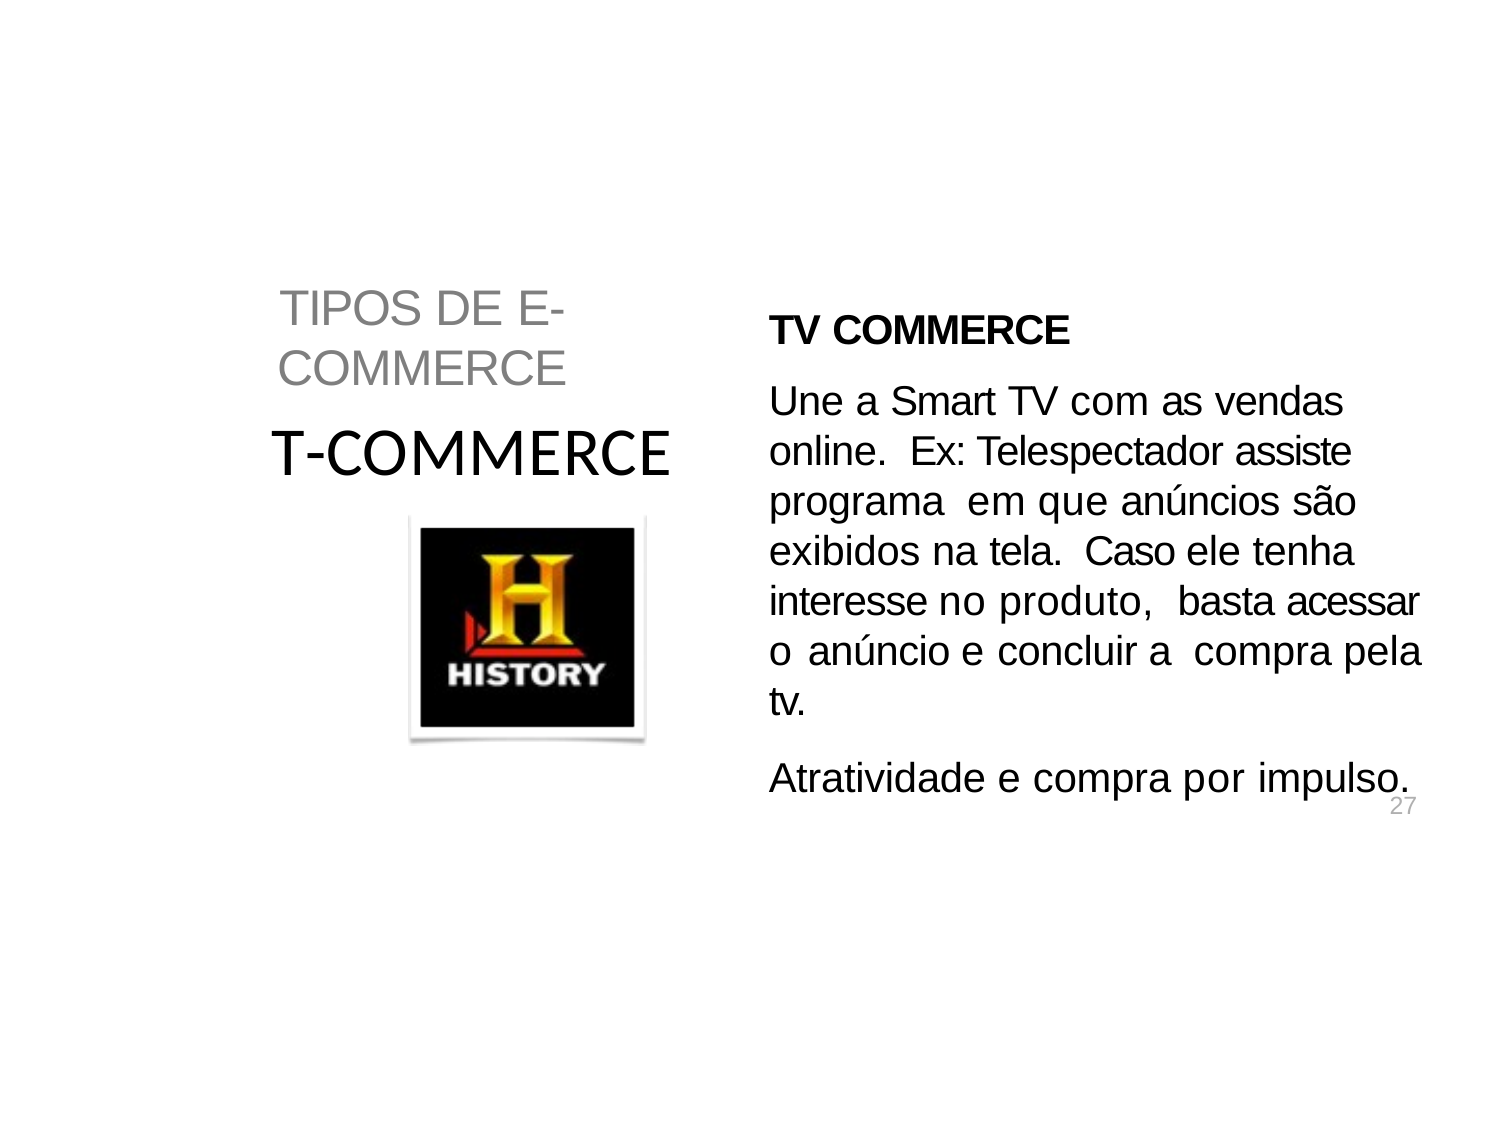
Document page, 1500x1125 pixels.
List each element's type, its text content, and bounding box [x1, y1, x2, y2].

text_box TV COMMERCE Une a Smart TV com as vendas online. Ex: Telespectador assiste programa em que anúncios são exibidos na tela. Caso ele tenha interesse no produto, basta acessar o anúncio e concluir a compra pela tv. Atratividade e compra por impulso. [766, 280, 1436, 801]
slide_number 27 [1383, 480, 1424, 1125]
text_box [406, 514, 649, 747]
title TIPOS DE E-COMMERCE T-COMMERCE [134, 265, 710, 490]
